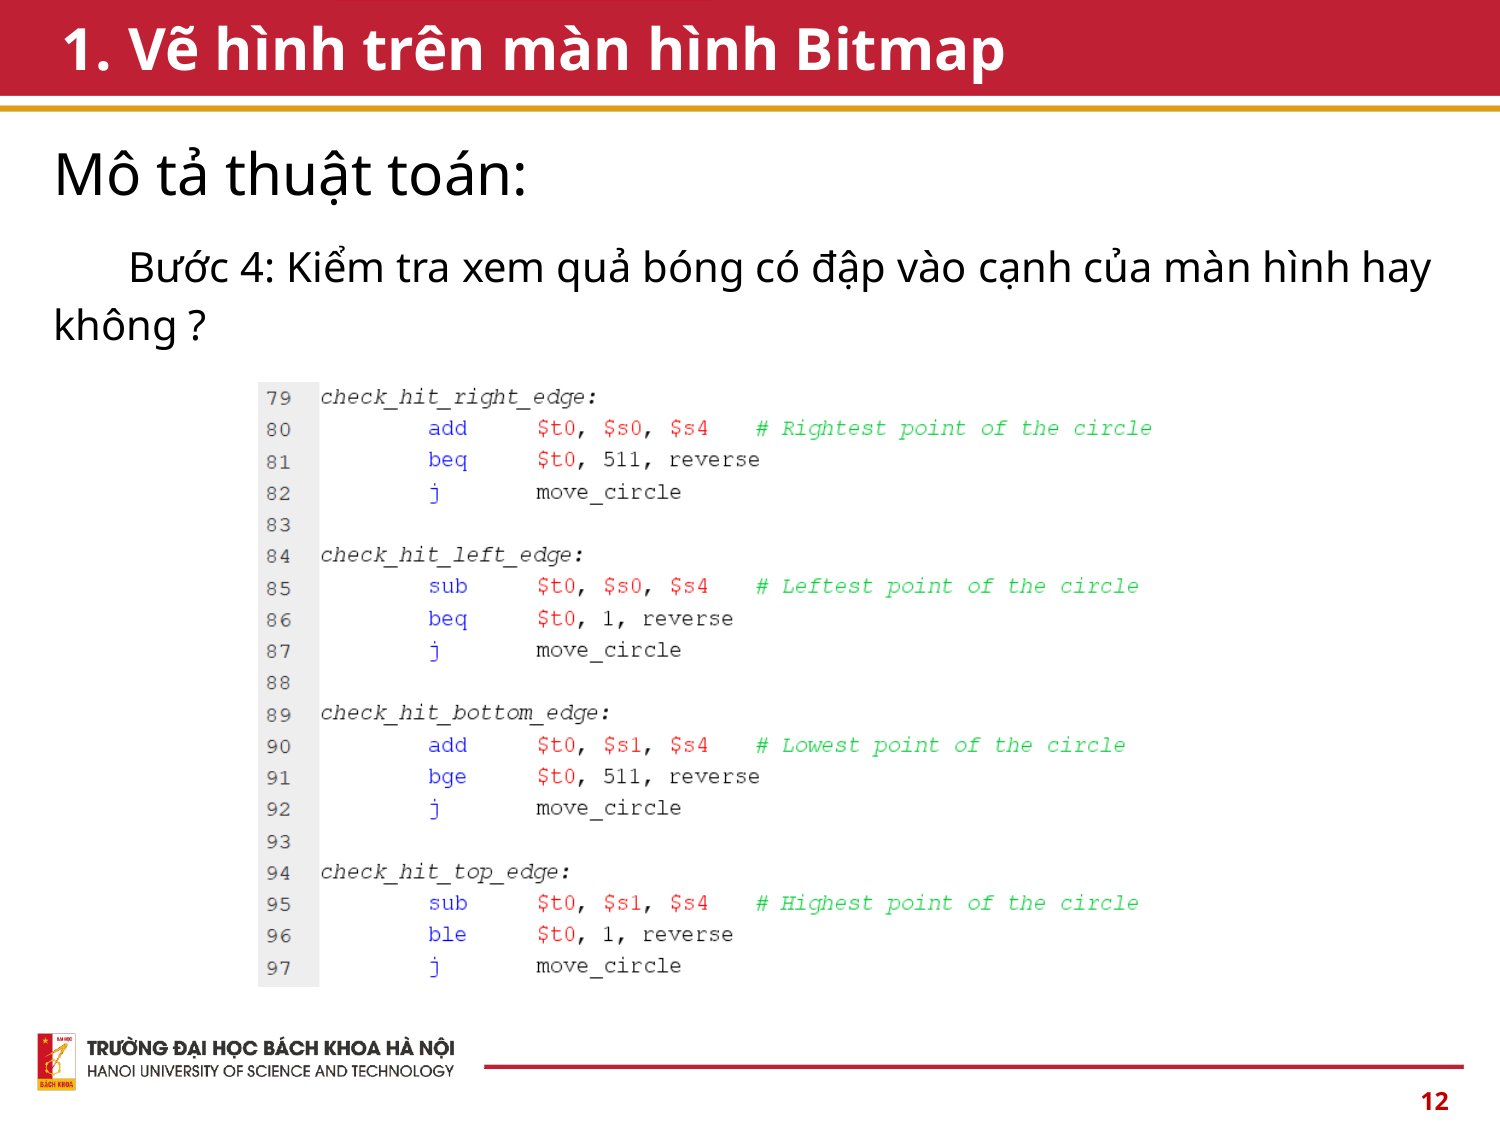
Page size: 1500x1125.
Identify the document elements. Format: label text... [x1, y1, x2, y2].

slide_number 12 [1126, 1078, 1464, 1125]
title Vẽ hình trên màn hình Bitmap [38, 12, 1462, 87]
picture [0, 0, 1500, 1125]
list Mô tả thuật toán: Bước 4: Kiểm tra xem quả bóng có đập vào cạnh của màn hình hay không ? [38, 138, 1462, 997]
